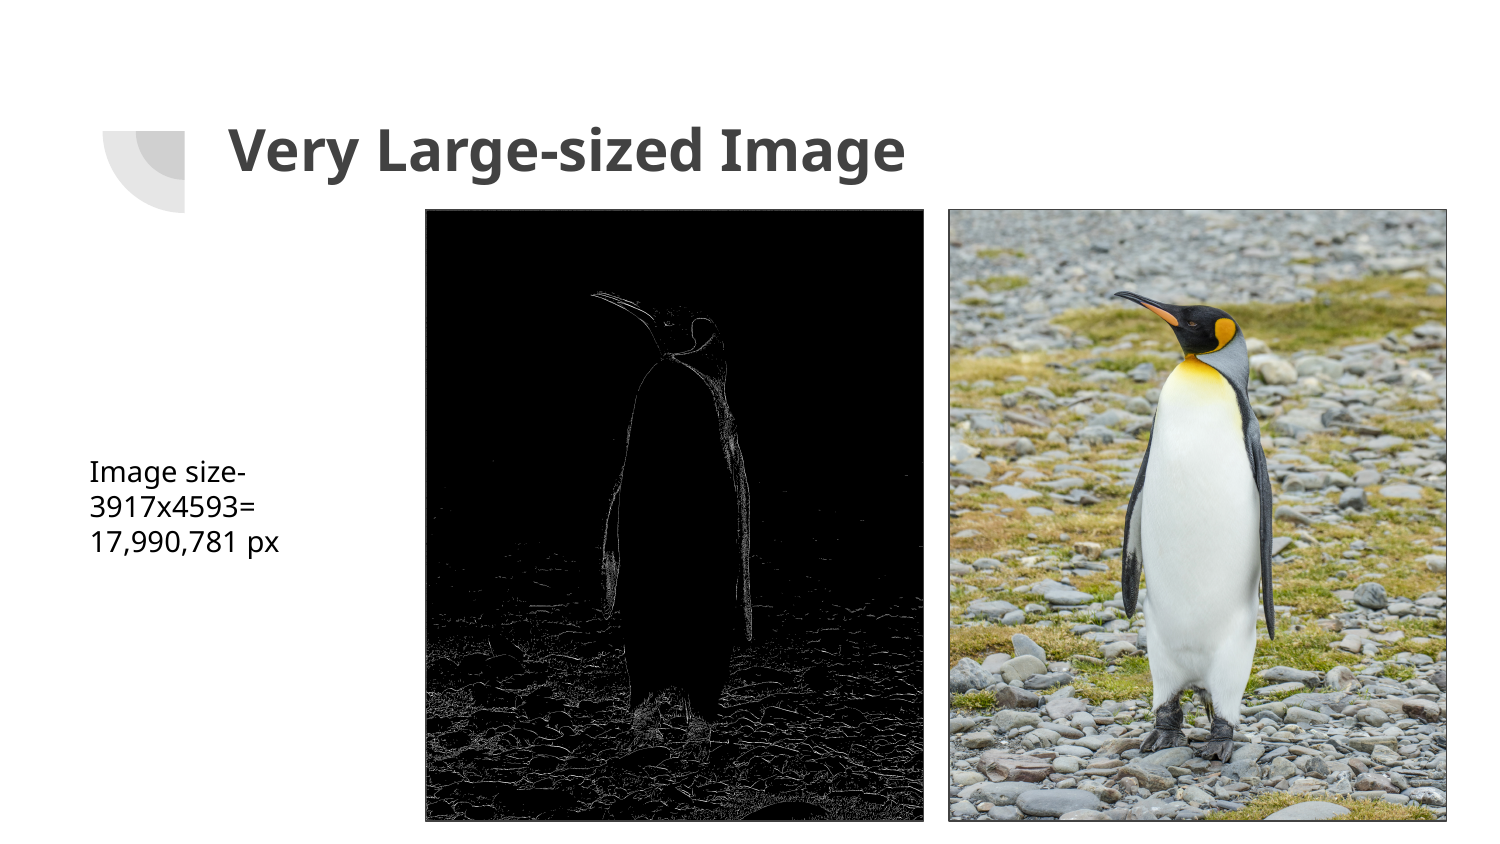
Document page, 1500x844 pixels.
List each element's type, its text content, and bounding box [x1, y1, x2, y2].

picture [949, 209, 1447, 821]
picture [426, 209, 923, 821]
title Very Large-sized Image [213, 98, 1368, 263]
text_box Image size- 3917x4593= 17,990,781 px [74, 438, 400, 593]
